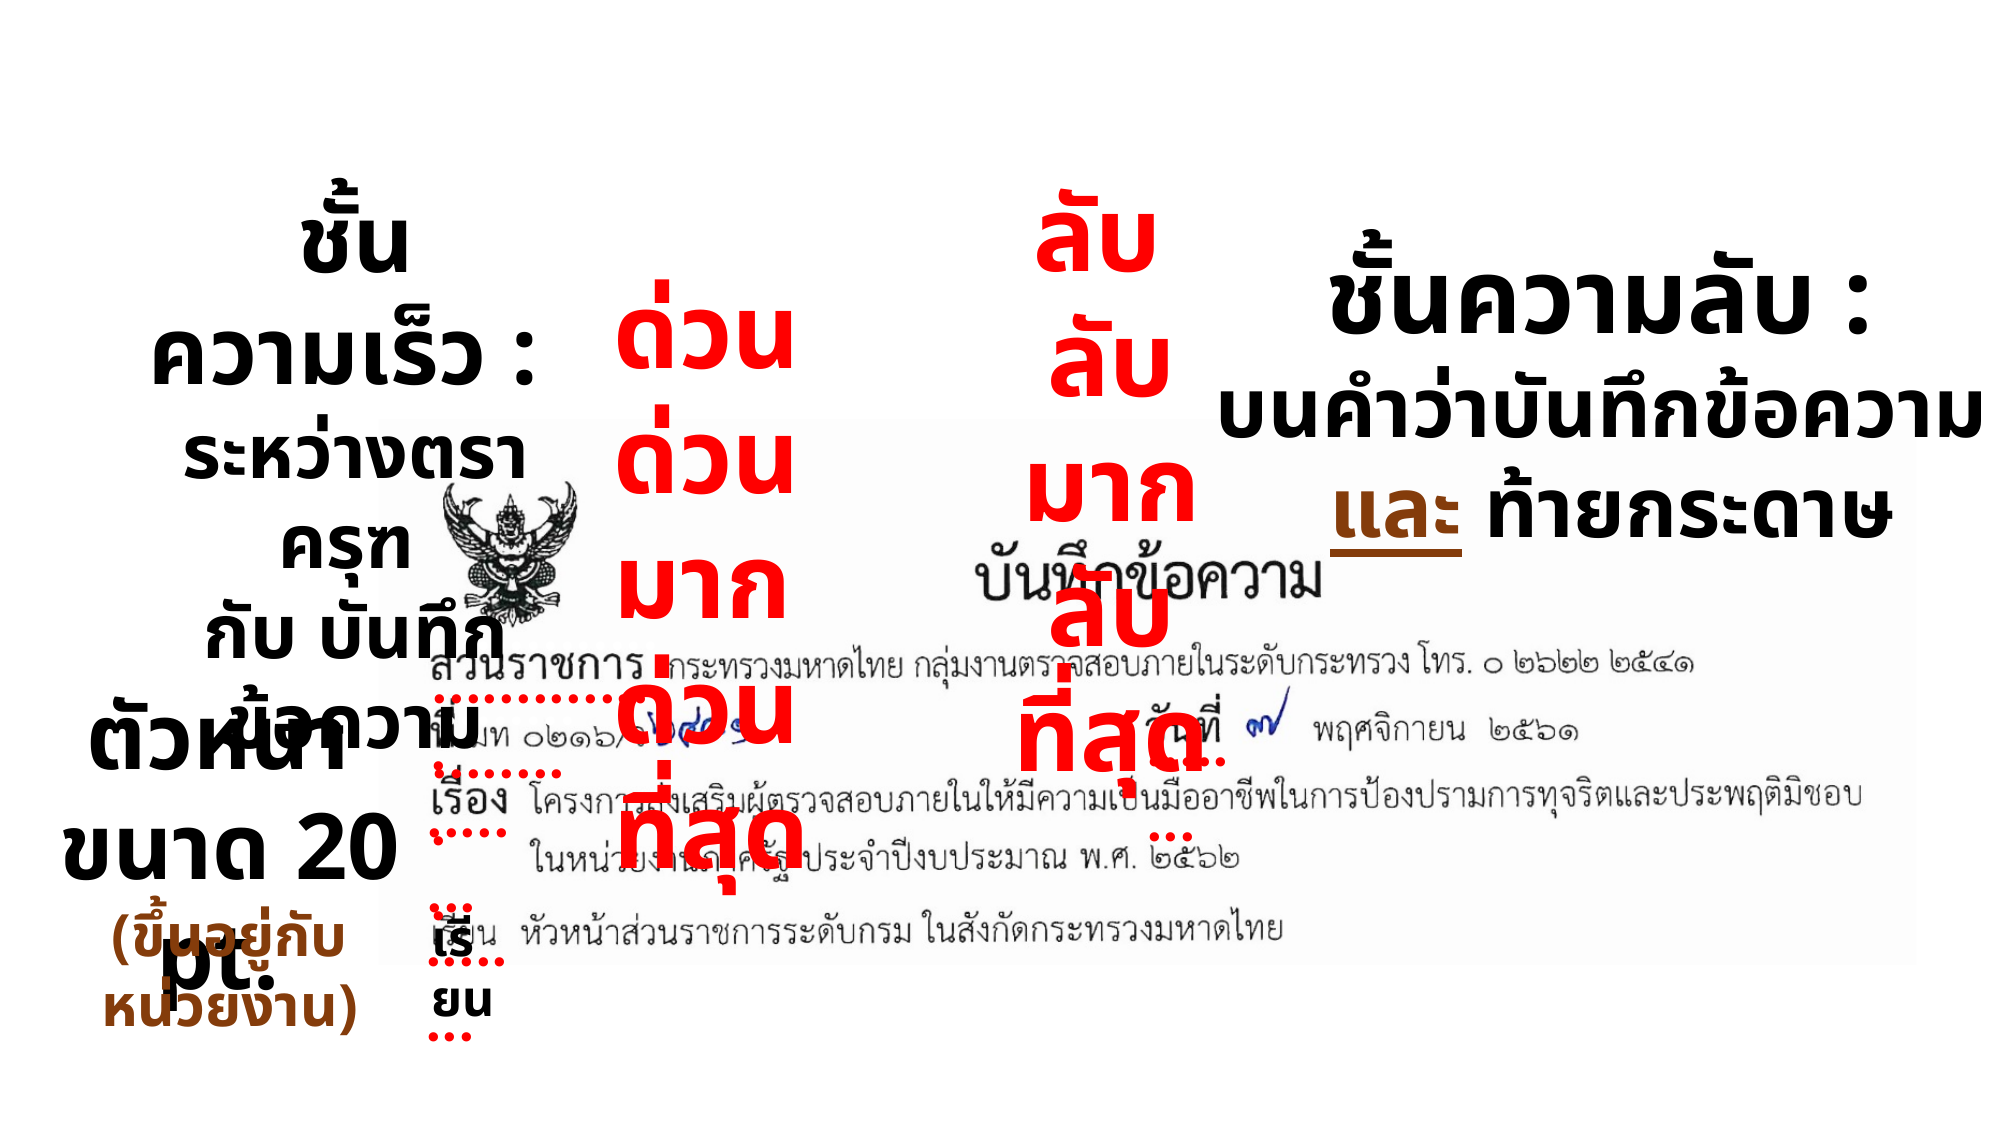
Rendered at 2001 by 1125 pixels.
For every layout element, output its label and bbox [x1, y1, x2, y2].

text_box [896, 419, 1917, 975]
text_box [28, 634, 1257, 988]
text_box [132, 171, 896, 634]
text_box [975, 160, 2000, 566]
